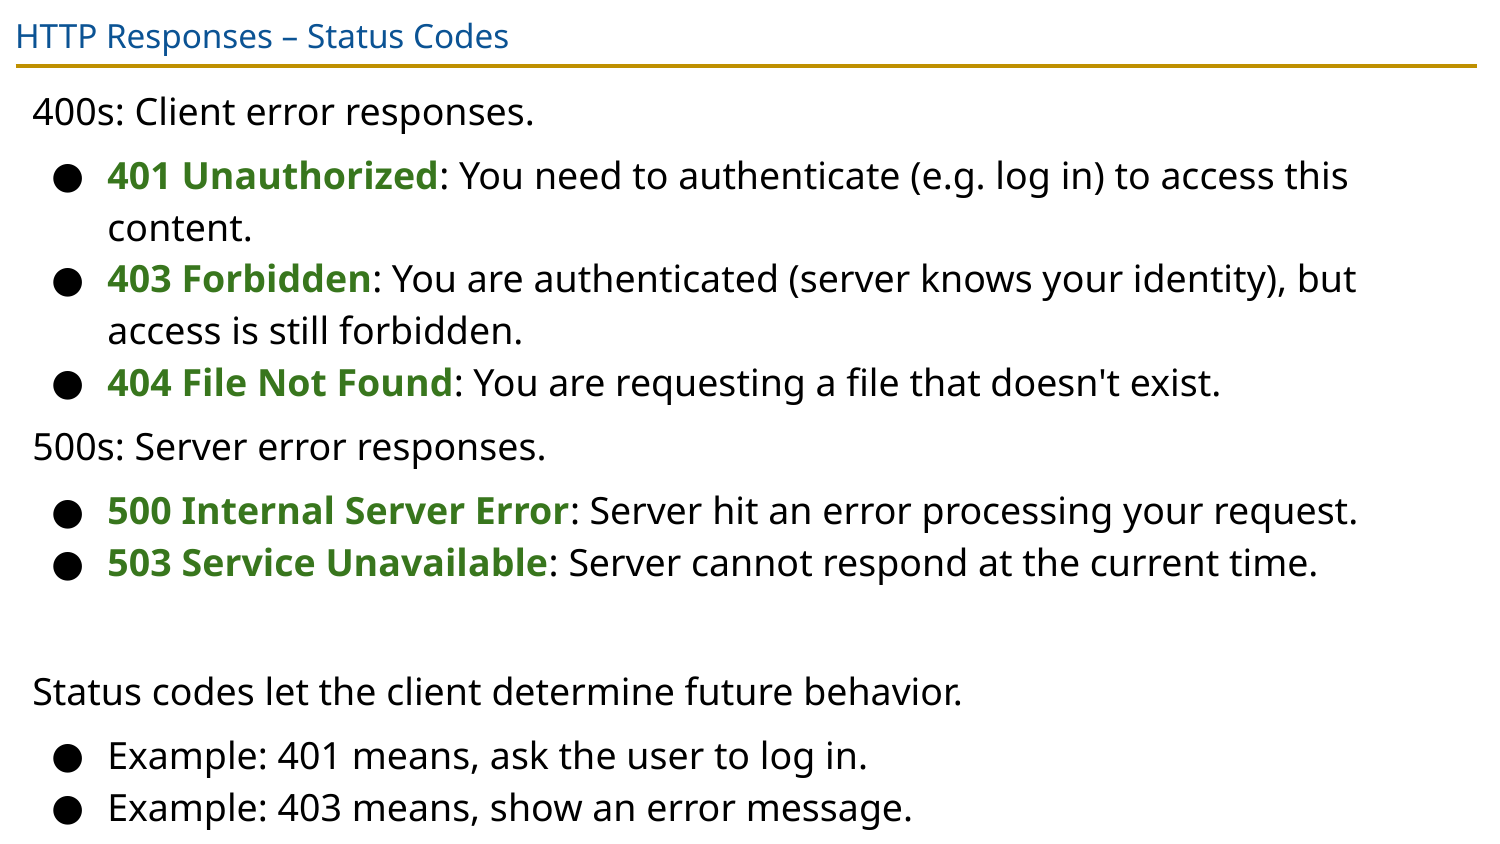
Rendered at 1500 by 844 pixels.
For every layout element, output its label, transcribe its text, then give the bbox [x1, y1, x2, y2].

title HTTP Responses – Status Codes [0, 0, 1500, 65]
list 400s: Client error responses. 401 Unauthorized: You need to authenticate (e.g. log in) to access this content. 403 Forbidden: You are authenticated (server knows your identity), but access is still forbidden. 404 File Not Found: You are requesting a file that doesn't exist. 500s: Server error responses. 500 Internal Server Error: Server hit an error processing your request. 503 Service Unavailable: Server cannot respond at the current time. Status codes let the client determine future behavior. Example: 401 means, ask the user to log in. Example: 403 means, show an error message. [17, 65, 1480, 810]
